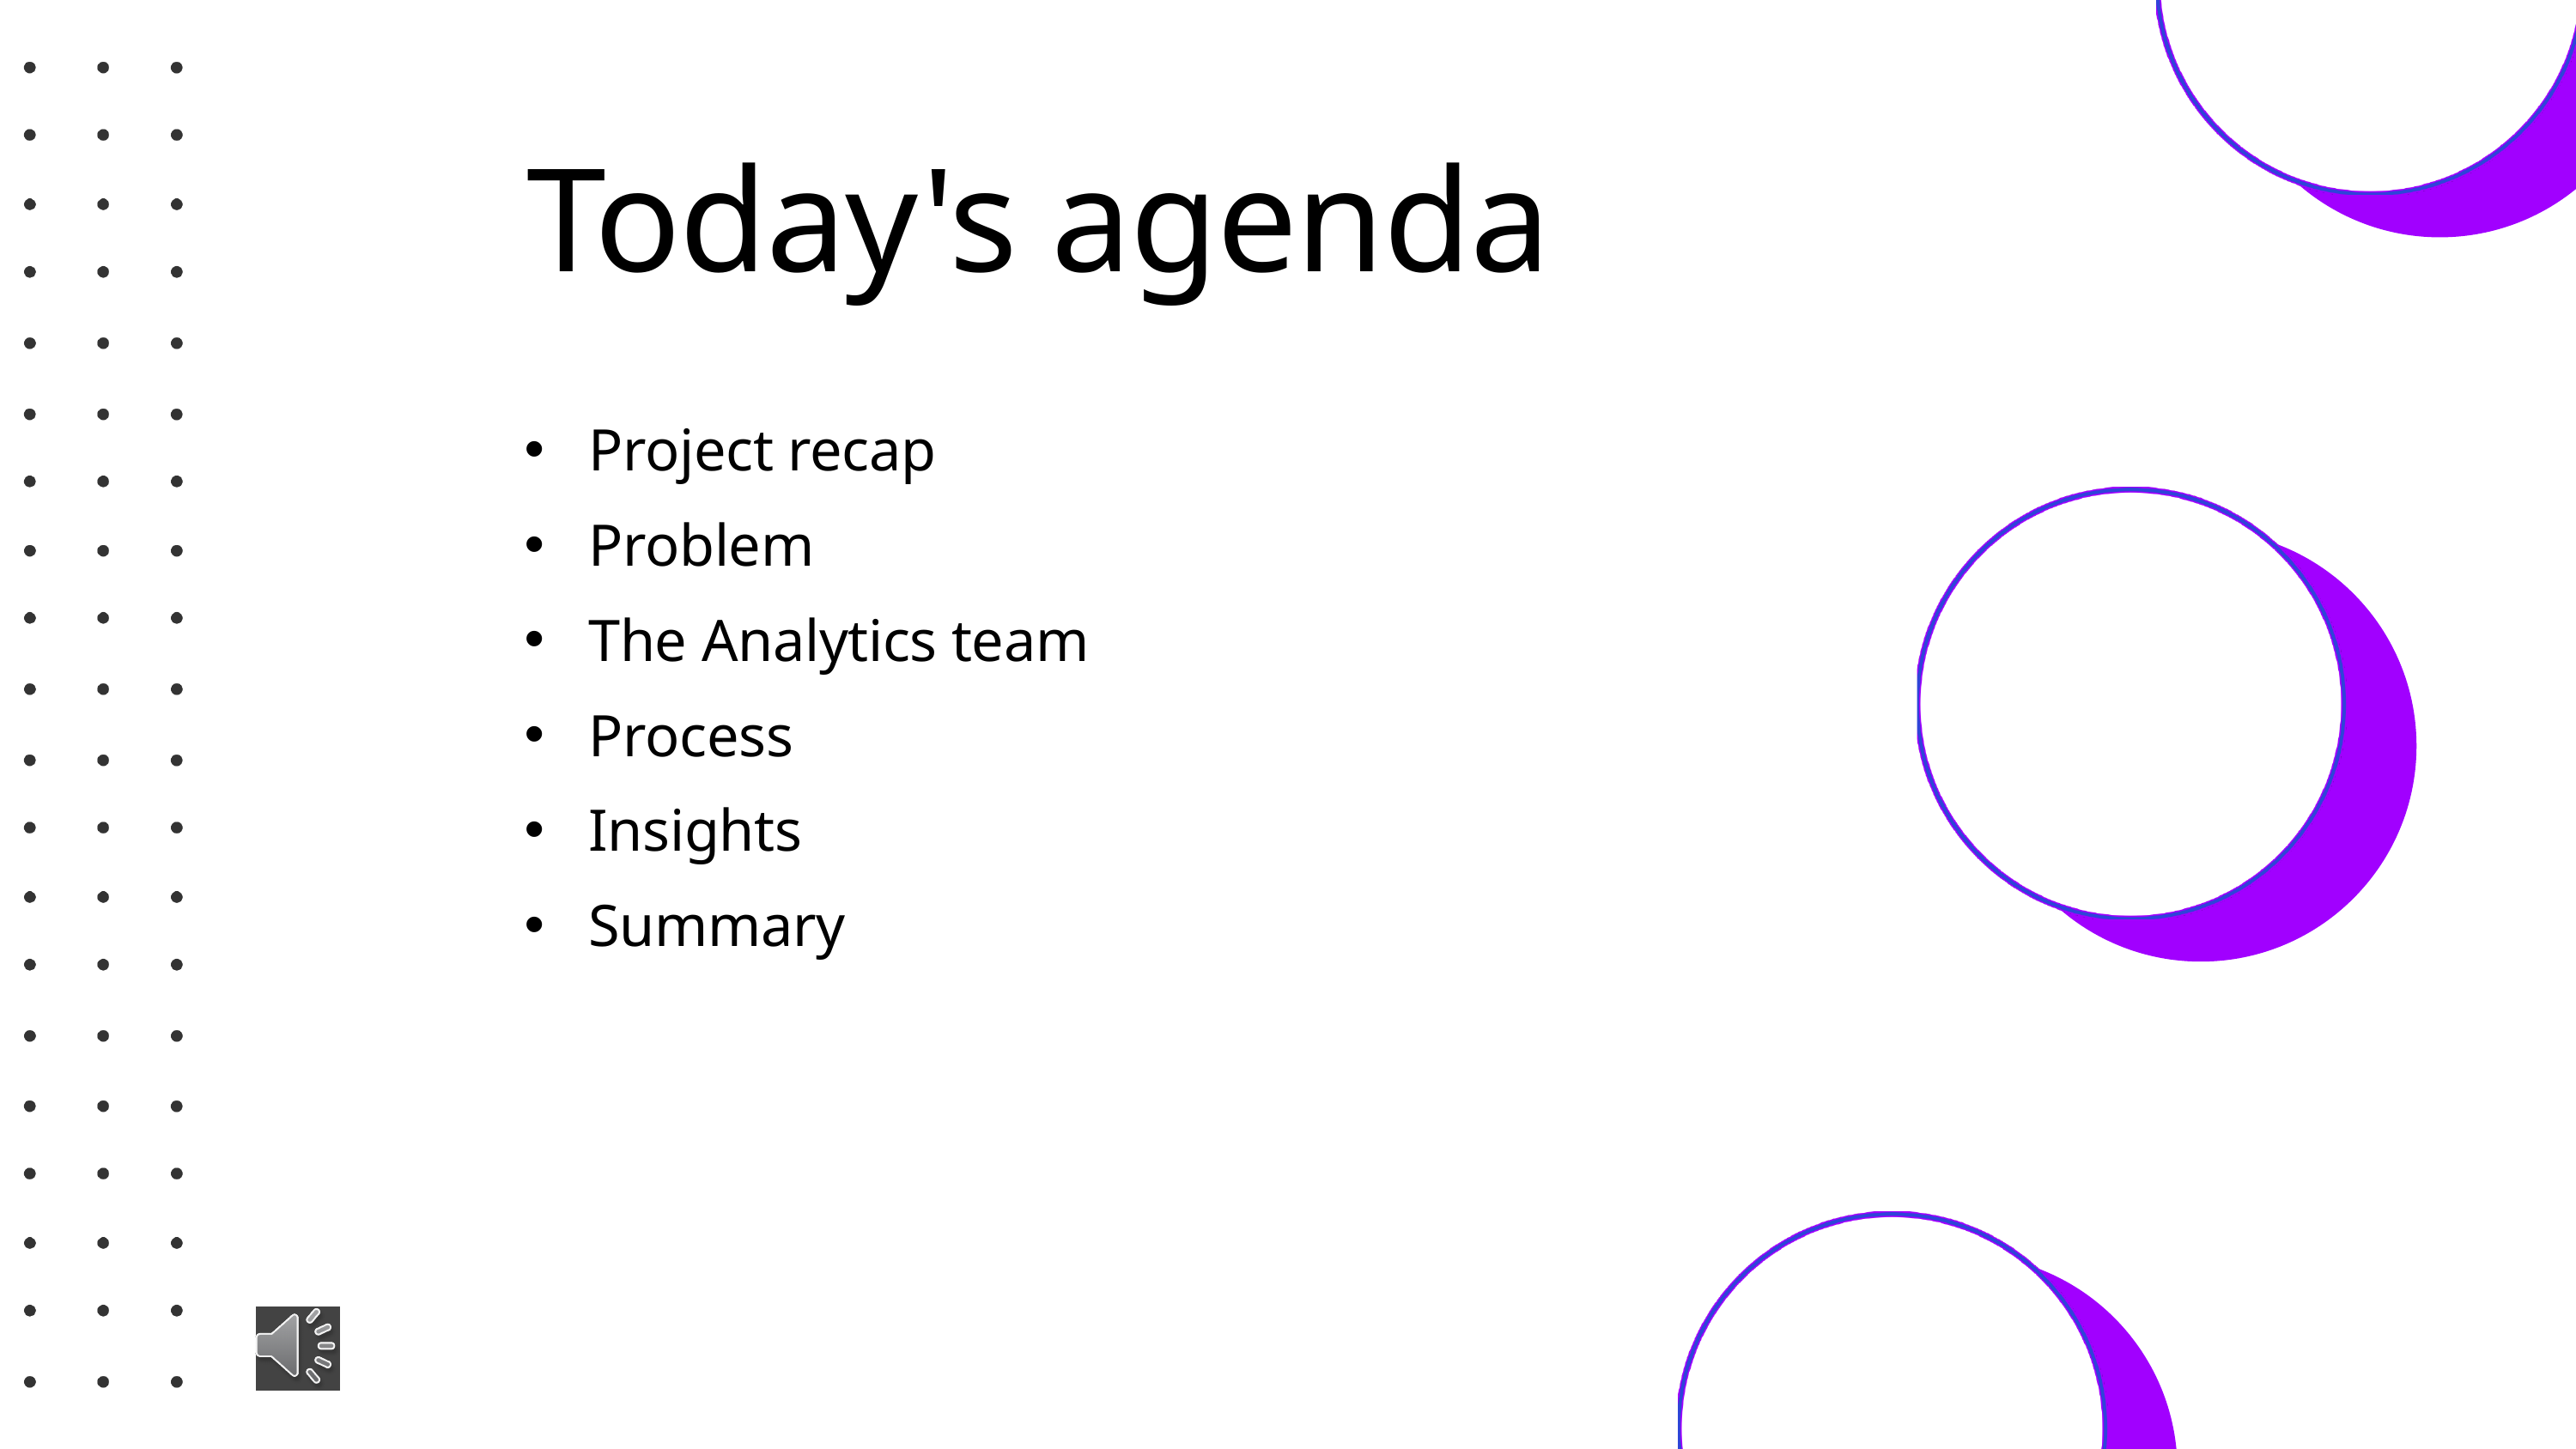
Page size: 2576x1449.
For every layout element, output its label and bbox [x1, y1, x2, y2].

text_box [2155, 0, 2576, 238]
text_box [1677, 1210, 2178, 1449]
text_box [524, 128, 1749, 972]
picture [254, 1305, 341, 1392]
text_box [0, 57, 187, 1392]
text_box [1917, 487, 2417, 962]
